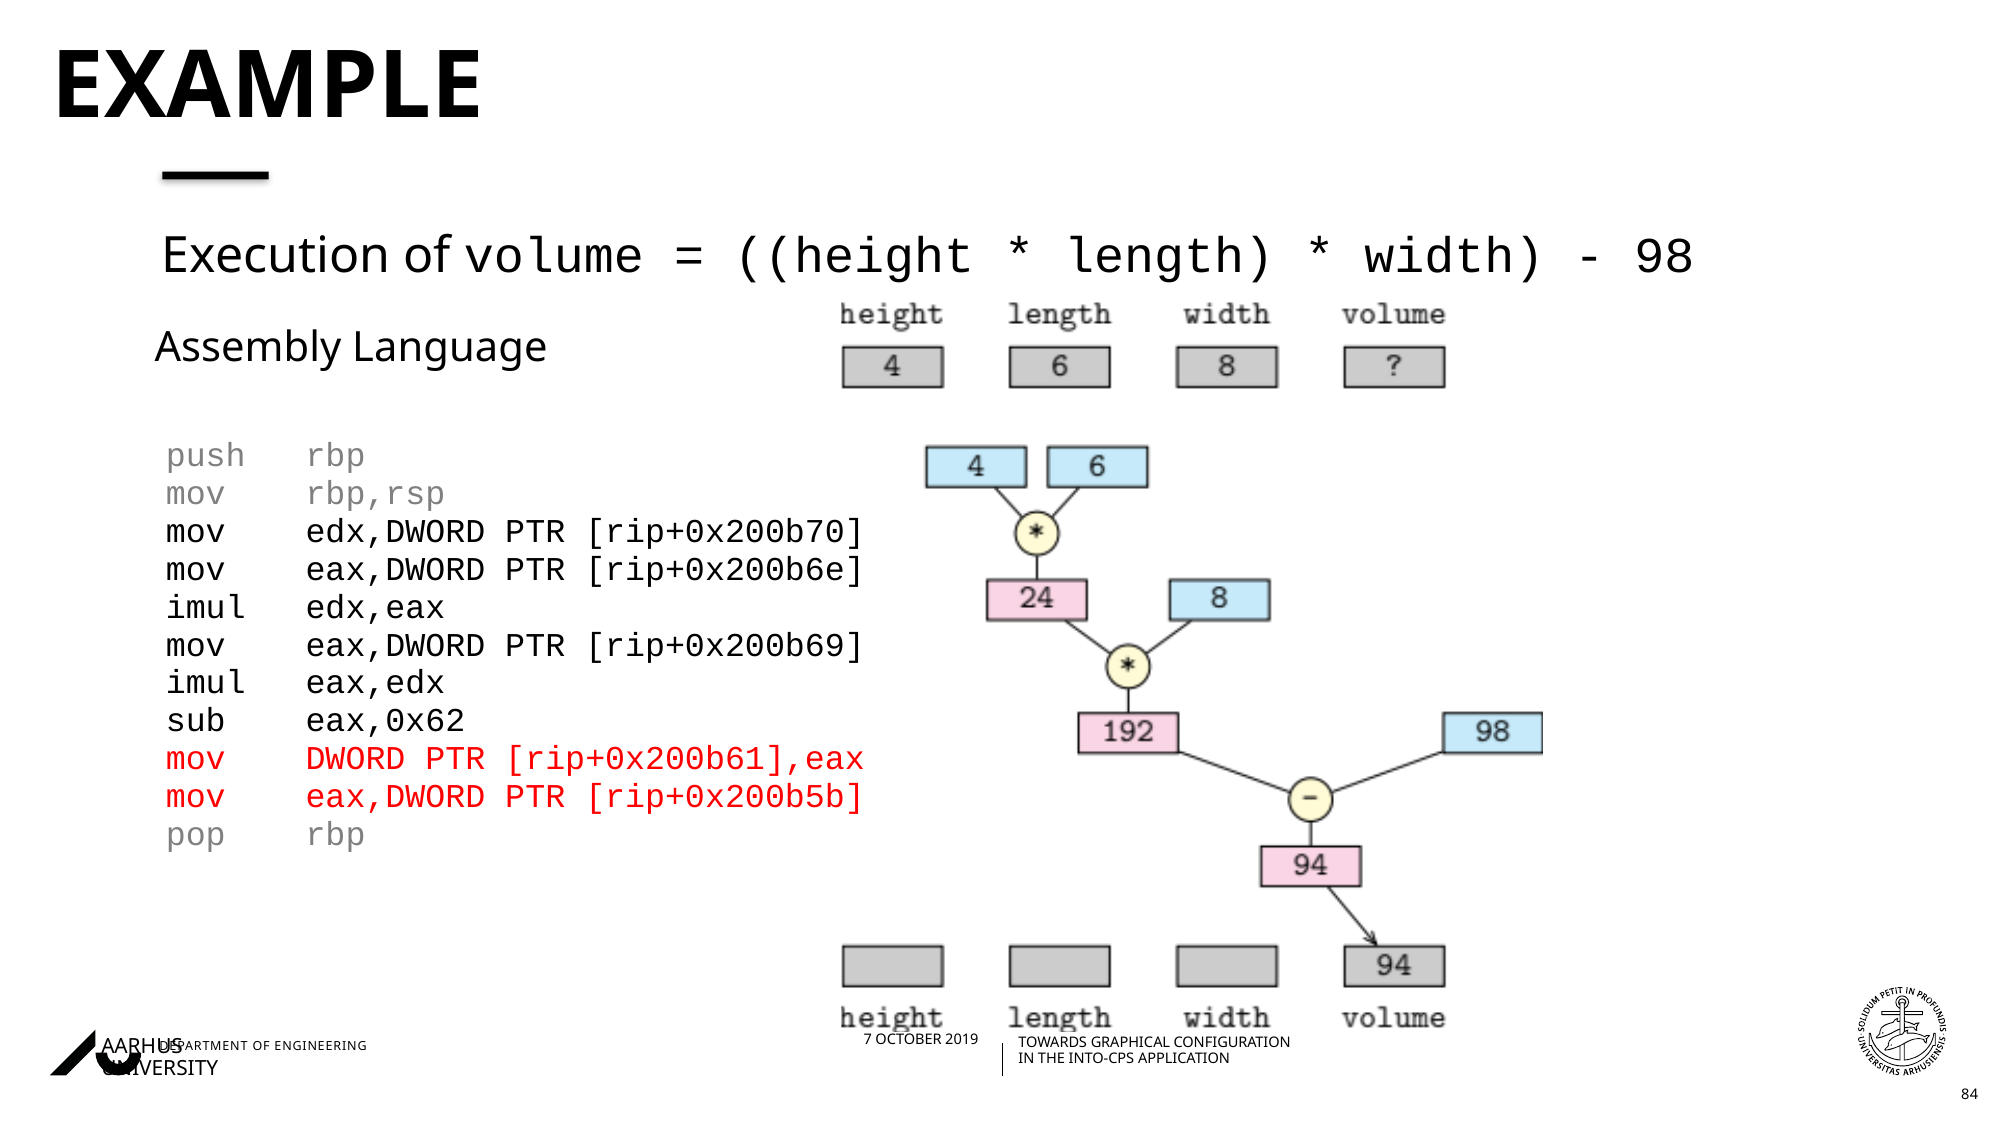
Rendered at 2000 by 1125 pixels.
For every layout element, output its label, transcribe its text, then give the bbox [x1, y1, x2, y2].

text_box push rbp mov rbp,rsp mov edx,DWORD PTR [rip+0x200b70] mov eax,DWORD PTR [rip+0x200b6e] imul edx,eax mov eax,DWORD PTR [rip+0x200b69] imul eax,edx sub eax,0x62 mov DWORD PTR [rip+0x200b61],eax mov eax,DWORD PTR [rip+0x200b5b] pop rbp [165, 436, 836, 892]
slide_number 84 [1936, 1079, 1979, 1106]
text_box Assembly Language [154, 323, 548, 372]
title example [51, 37, 1948, 162]
picture [841, 301, 1544, 1032]
list Execution of volume = ((height * length) * width) - 98 [161, 224, 1839, 968]
